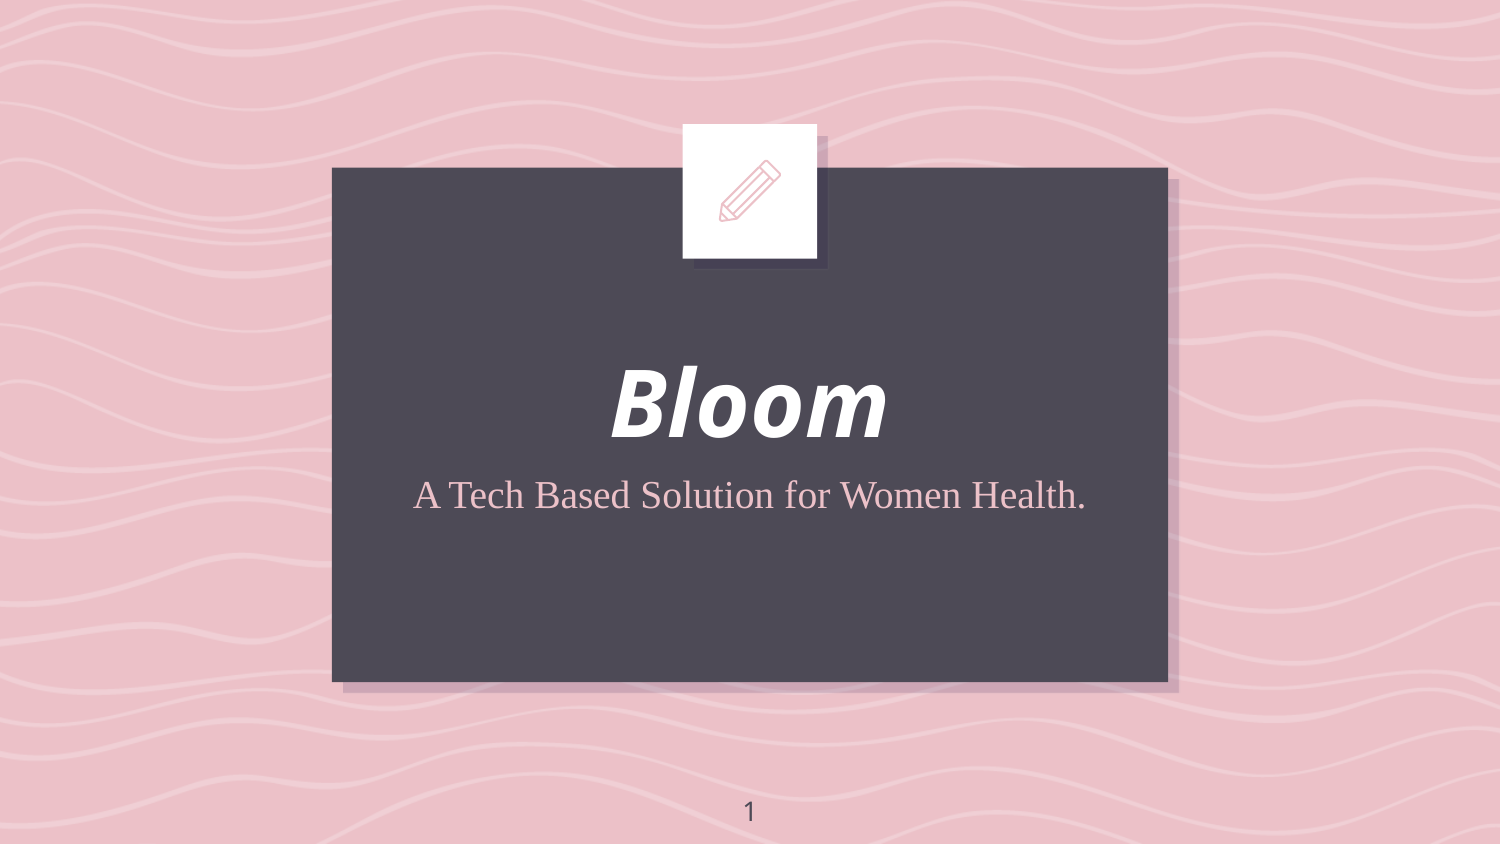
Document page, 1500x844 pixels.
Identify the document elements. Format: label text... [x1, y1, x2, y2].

subtitle A Tech Based Solution for Women Health. [394, 454, 1106, 546]
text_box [719, 160, 781, 222]
slide_number ‹#› [705, 779, 795, 844]
title Bloom [394, 324, 1106, 454]
